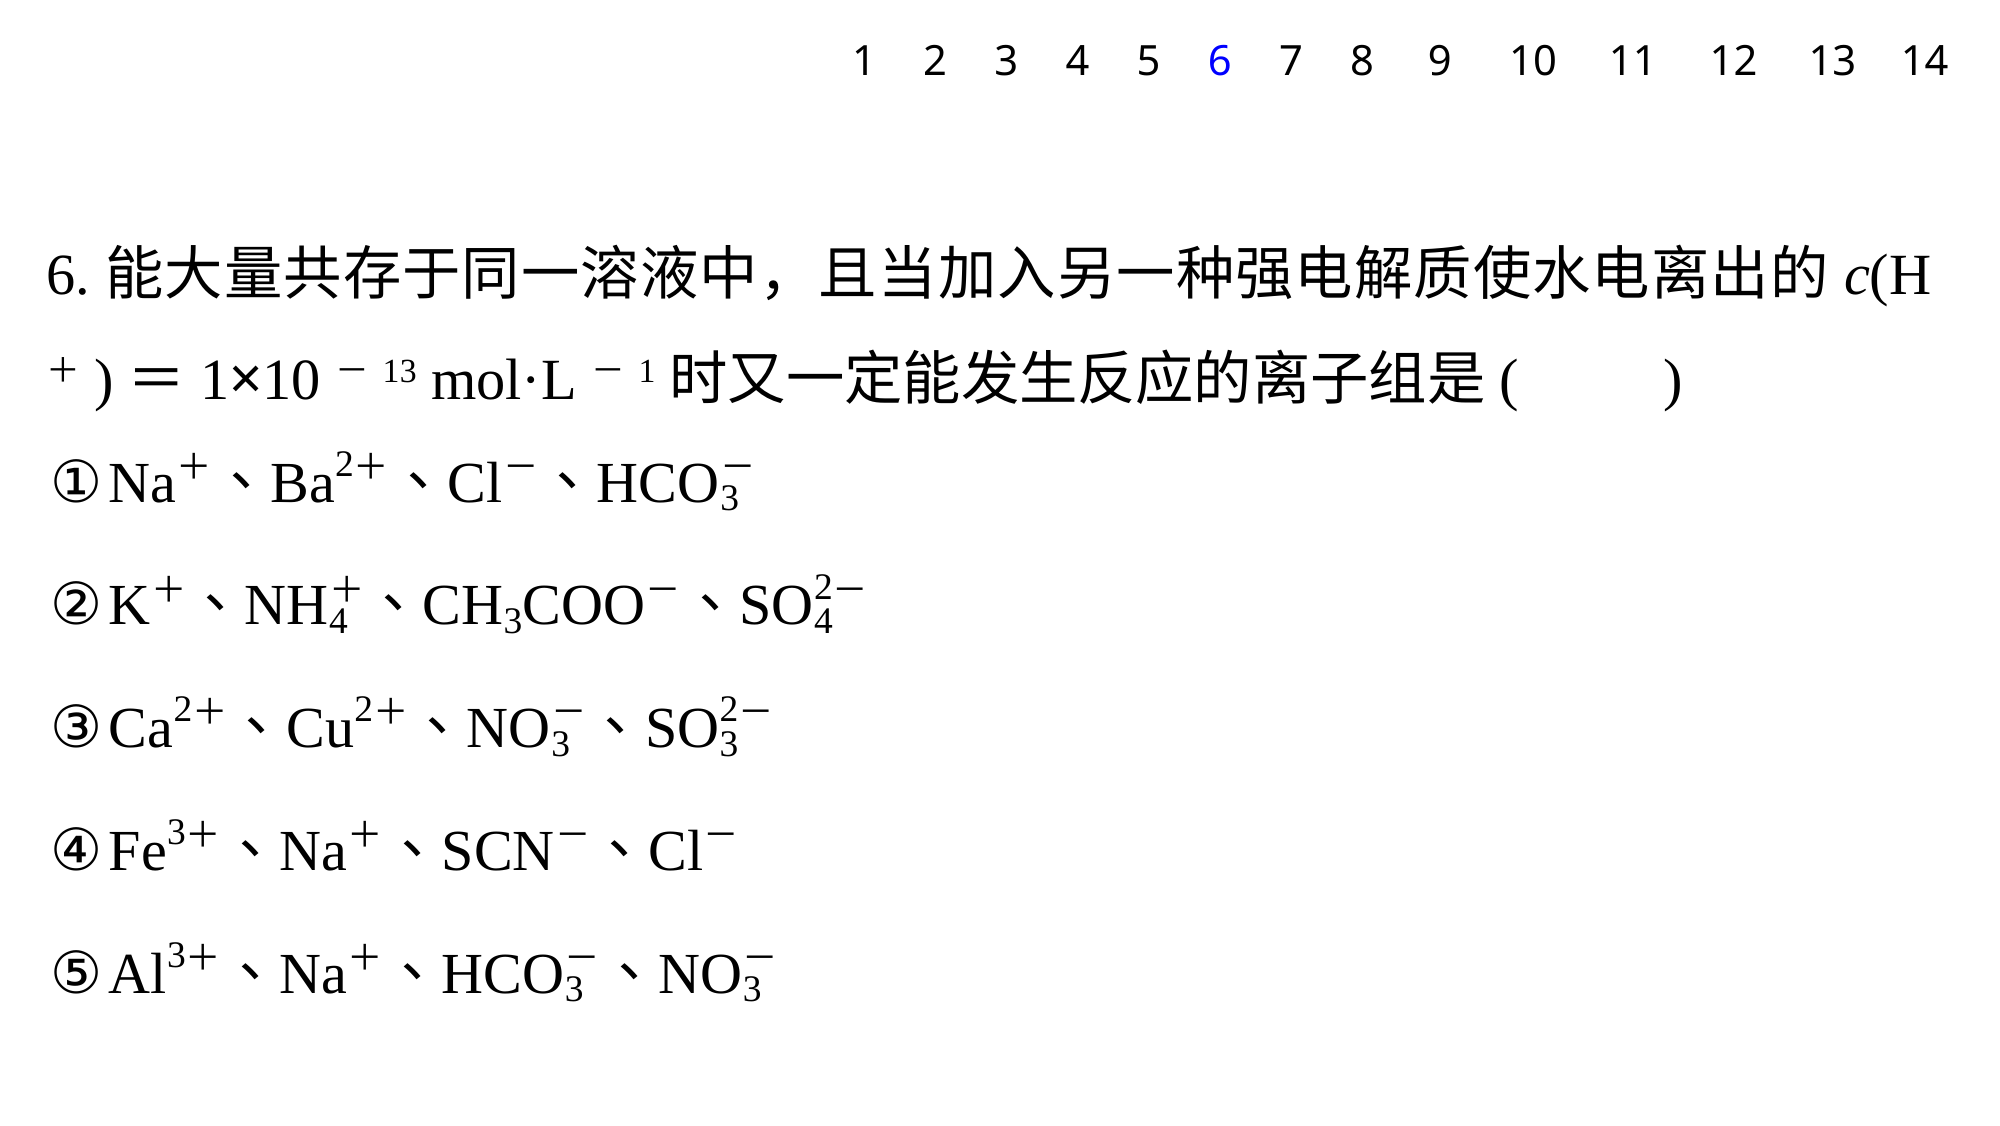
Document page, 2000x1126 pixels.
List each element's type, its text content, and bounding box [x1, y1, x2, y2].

text_box 13 [1791, 11, 1874, 107]
text_box 9 [1403, 11, 1476, 107]
text_box 14 [1885, 11, 1964, 107]
text_box 11 [1590, 11, 1676, 107]
text_box 5 [1119, 11, 1179, 107]
text_box 12 [1687, 11, 1780, 107]
text_box 4 [1048, 11, 1108, 107]
text_box 8 [1332, 11, 1392, 107]
text_box 2 [905, 11, 965, 107]
text_box 7 [1261, 11, 1321, 107]
text_box 6.能大量共存于同一溶液中，且当加入另一种强电解质使水电离出的c(H＋)＝1×10－13 mol·L－1时又一定能发生反应的离子组是( ) [31, 193, 1961, 419]
text_box 3 [976, 11, 1036, 107]
text_box 6 [1190, 11, 1250, 107]
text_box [50, 441, 1396, 1079]
text_box 10 [1487, 11, 1579, 107]
text_box 1 [834, 11, 894, 107]
